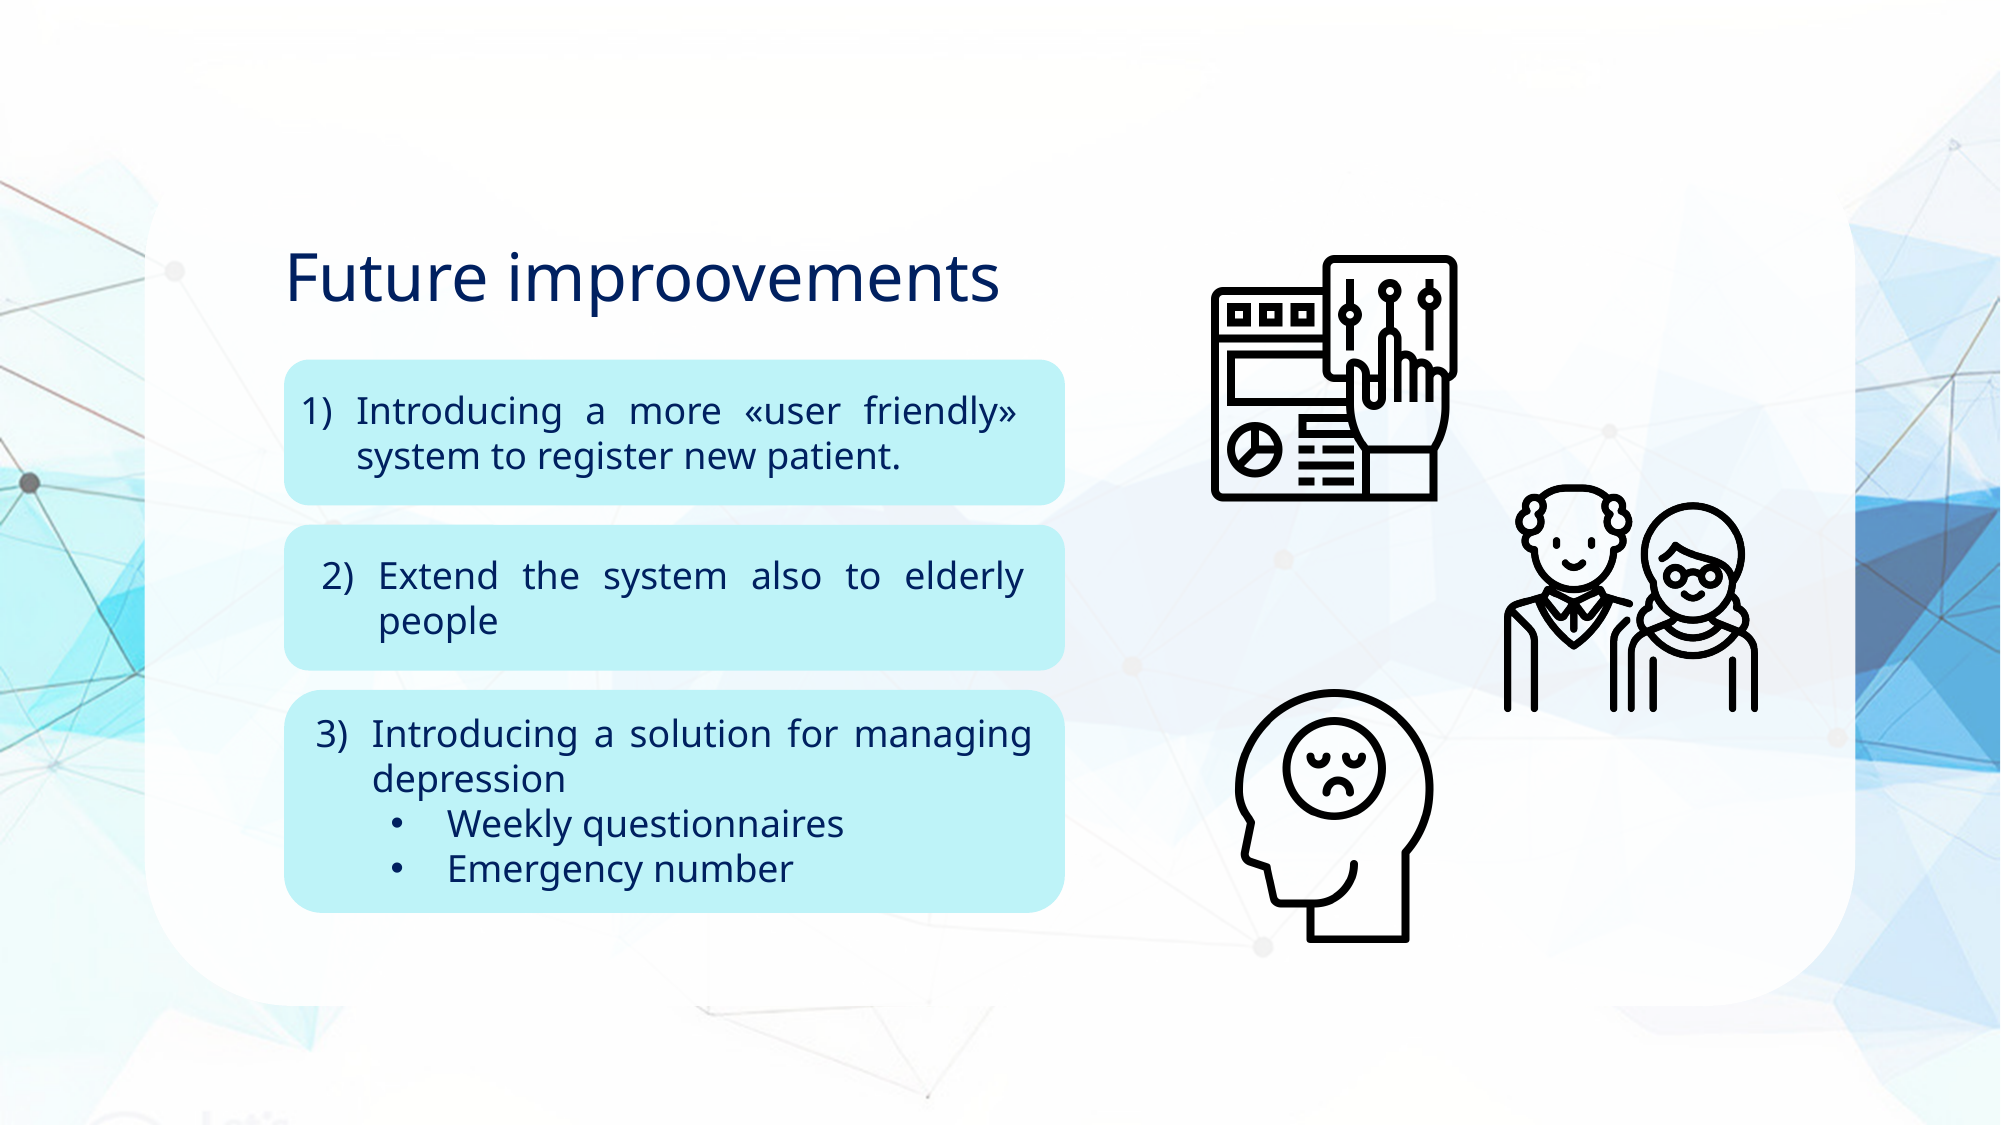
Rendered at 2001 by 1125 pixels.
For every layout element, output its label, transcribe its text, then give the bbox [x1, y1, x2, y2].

picture [0, 0, 2001, 1125]
text_box Introducing a more «user friendly» system to register new patient. [285, 379, 1033, 485]
text_box [284, 359, 1065, 506]
text_box Introducing a solution for managing depression Weekly questionnaires Emergency number [300, 702, 1049, 898]
text_box Extend the system also to elderly people [306, 544, 1040, 650]
text_box [284, 689, 1065, 913]
text_box [284, 524, 1065, 671]
text_box Future improovements [269, 227, 1148, 323]
